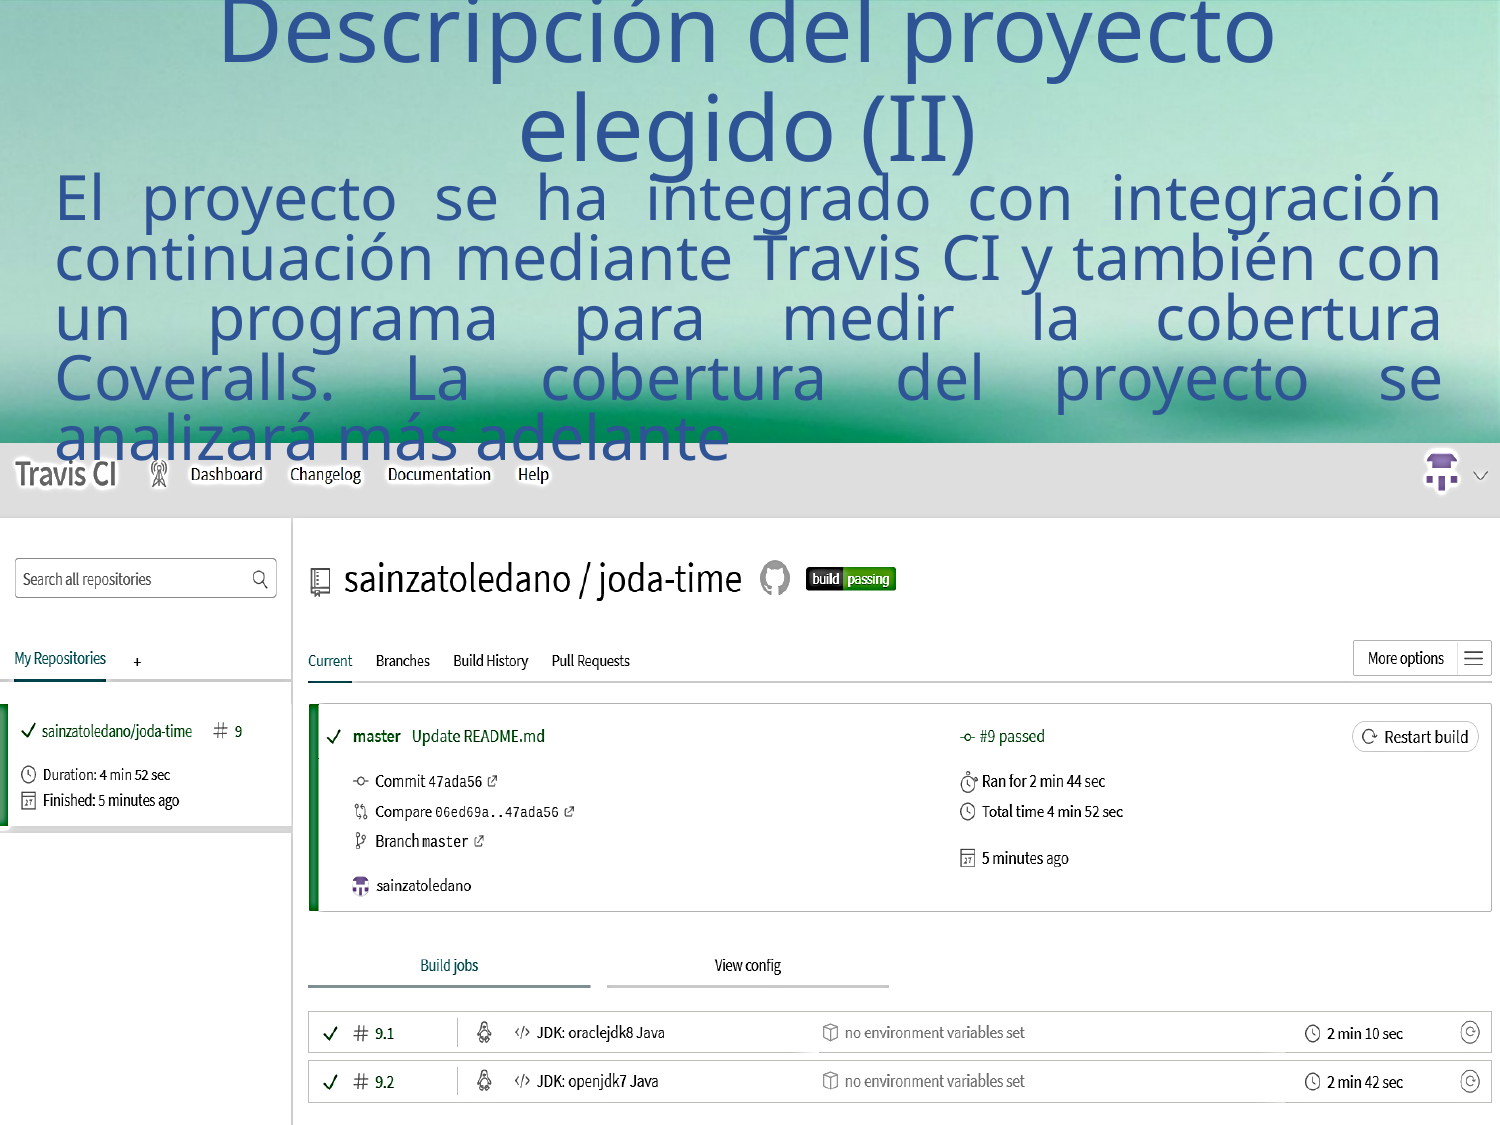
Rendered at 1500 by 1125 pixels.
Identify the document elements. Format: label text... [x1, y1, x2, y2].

title Descripción del proyecto elegido (II) [38, 0, 1458, 166]
picture [0, 0, 1500, 1125]
text_box El proyecto se ha integrado con integración continuación mediante Travis CI y también con un programa para medir la cobertura Coveralls. La cobertura del proyecto se analizará más adelante [40, 165, 1460, 443]
